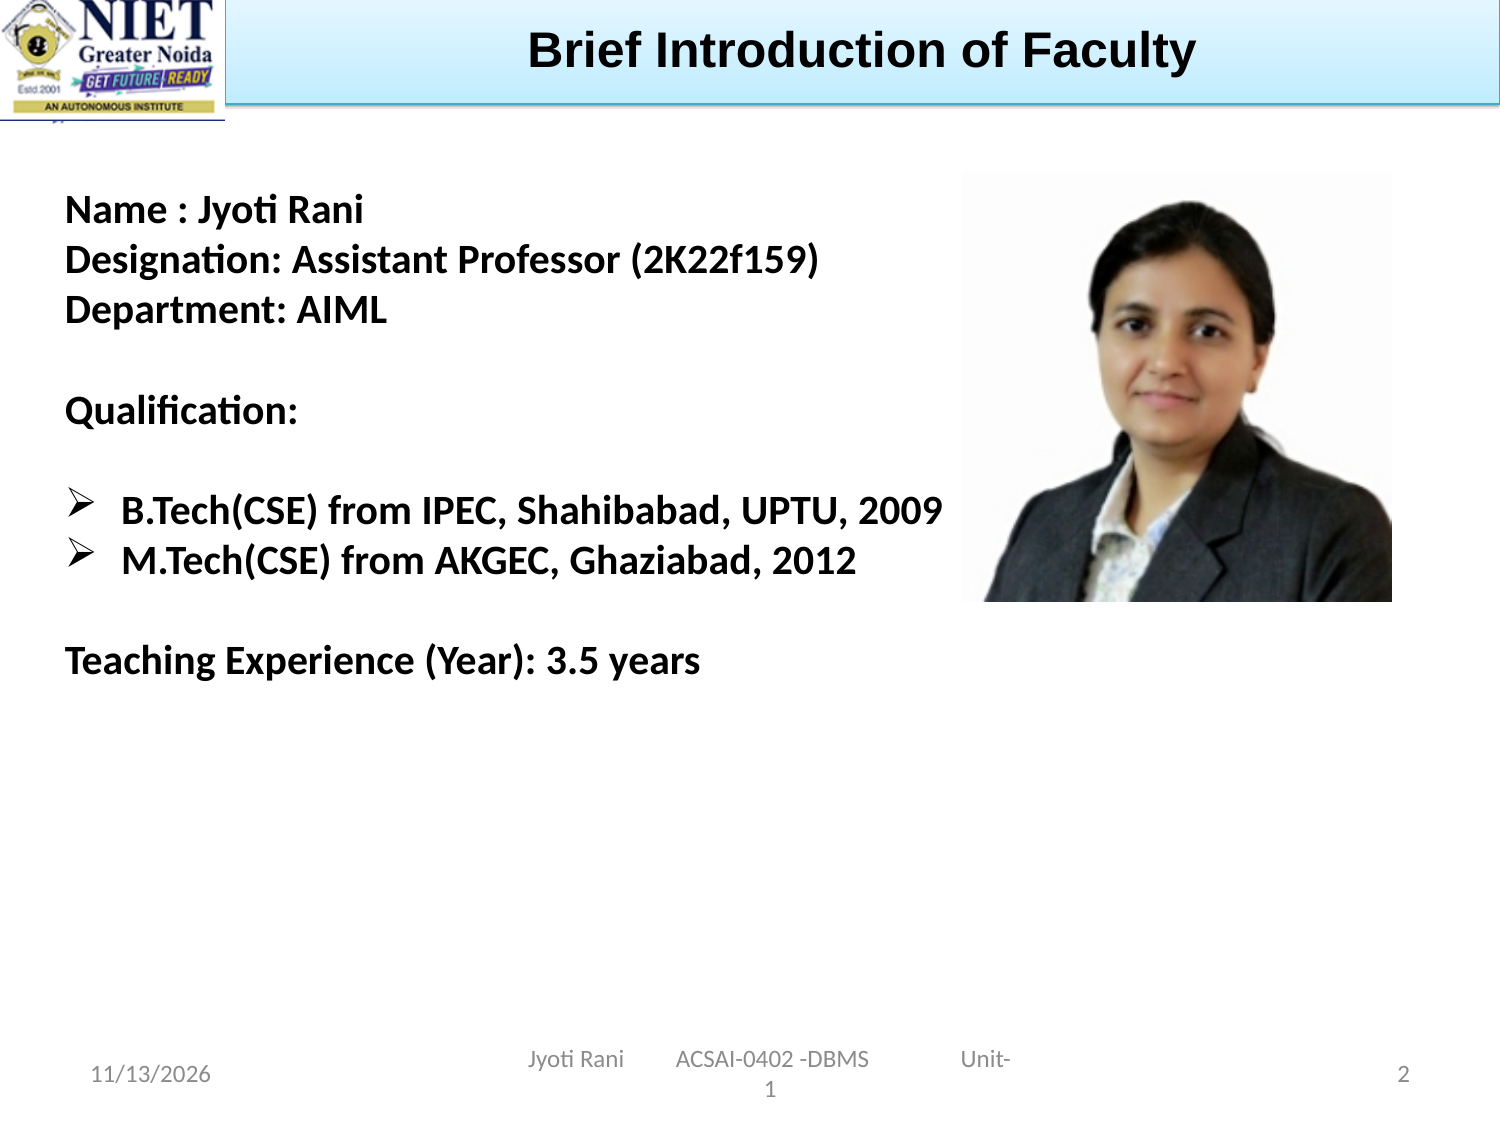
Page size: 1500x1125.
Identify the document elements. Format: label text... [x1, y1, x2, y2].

slide_number 2 [1074, 1042, 1425, 1103]
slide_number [75, 1042, 425, 1103]
text_box Name : Jyoti Rani Designation: Assistant Professor (2K22f159) Department: AIML Qualification: B.Tech(CSE) from IPEC, Shahibabad, UPTU, 2009 M.Tech(CSE) from AKGEC, Ghaziabad, 2012 Teaching Experience (Year): 3.5 years [50, 174, 1438, 790]
picture [0, 0, 226, 135]
text_box Brief Introduction of Faculty [230, 0, 1500, 105]
footer Jyoti Rani ACSAI-0402 -DBMS Unit-1 [512, 1042, 1028, 1103]
picture [962, 172, 1392, 602]
